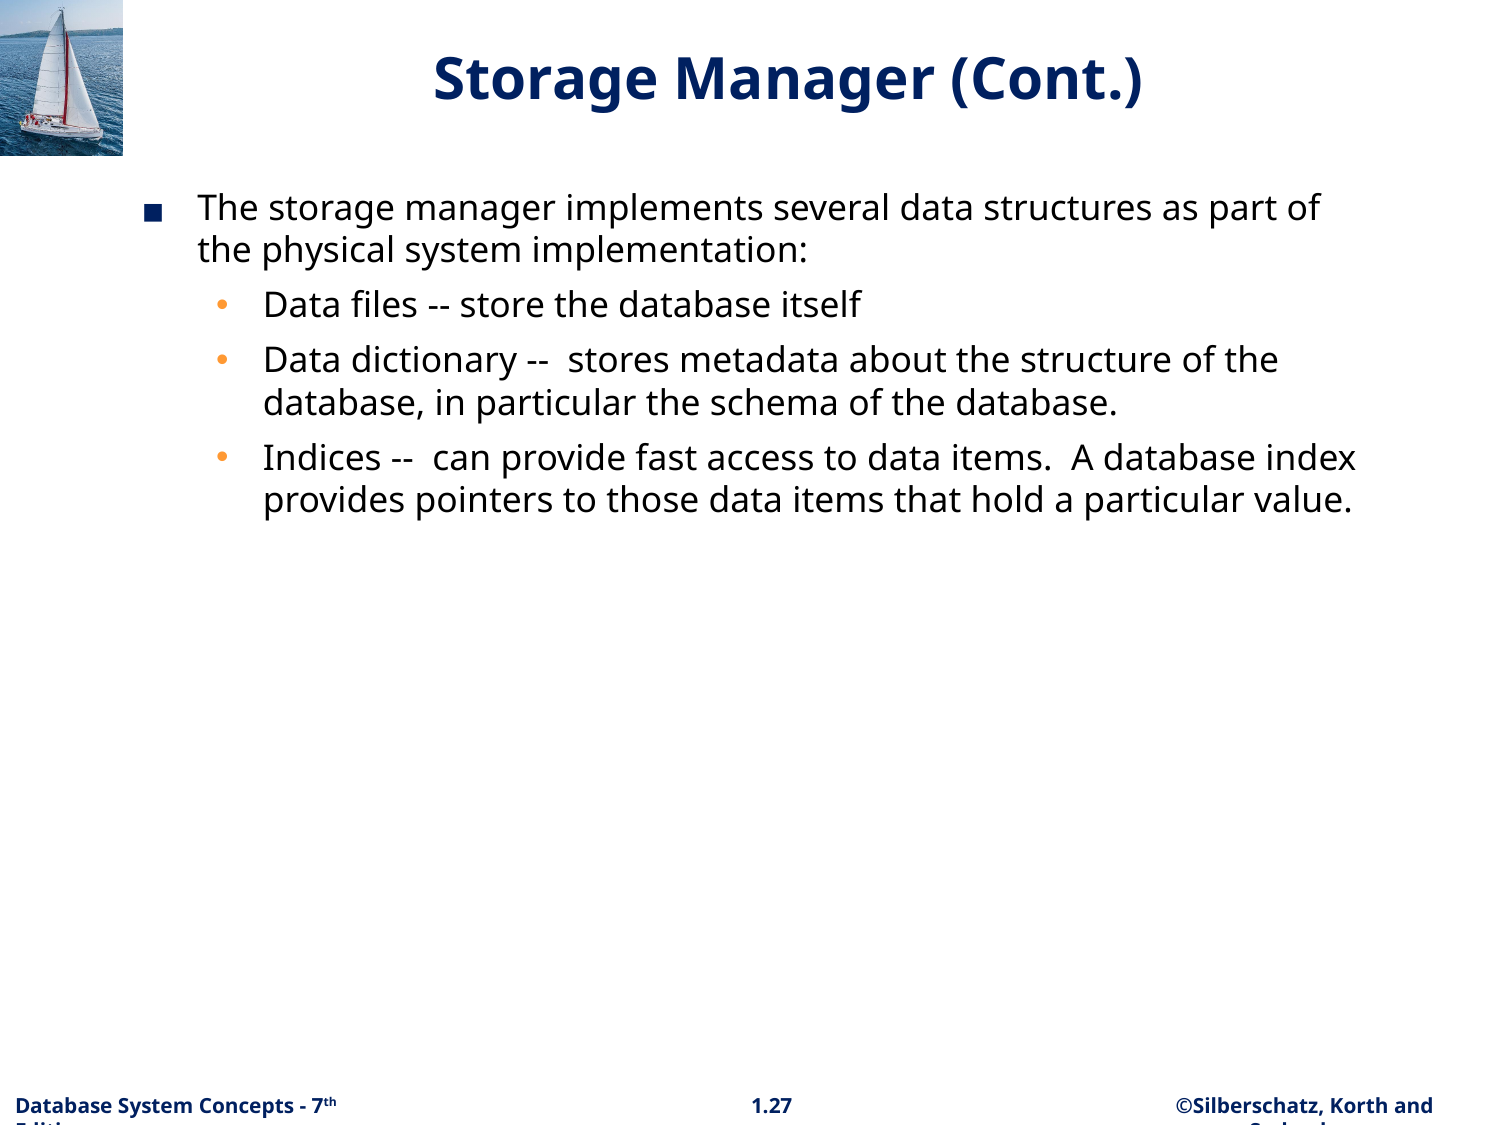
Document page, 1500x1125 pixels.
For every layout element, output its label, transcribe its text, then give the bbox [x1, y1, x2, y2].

title Storage Manager (Cont.) [126, 19, 1451, 120]
list The storage manager implements several data structures as part of the physical system implementation: Data files -- store the database itself Data dictionary -- stores metadata about the structure of the database, in particular the schema of the database. Indices -- can provide fast access to data items. A database index provides pointers to those data items that hold a particular value. [126, 177, 1387, 714]
picture [0, 0, 123, 156]
